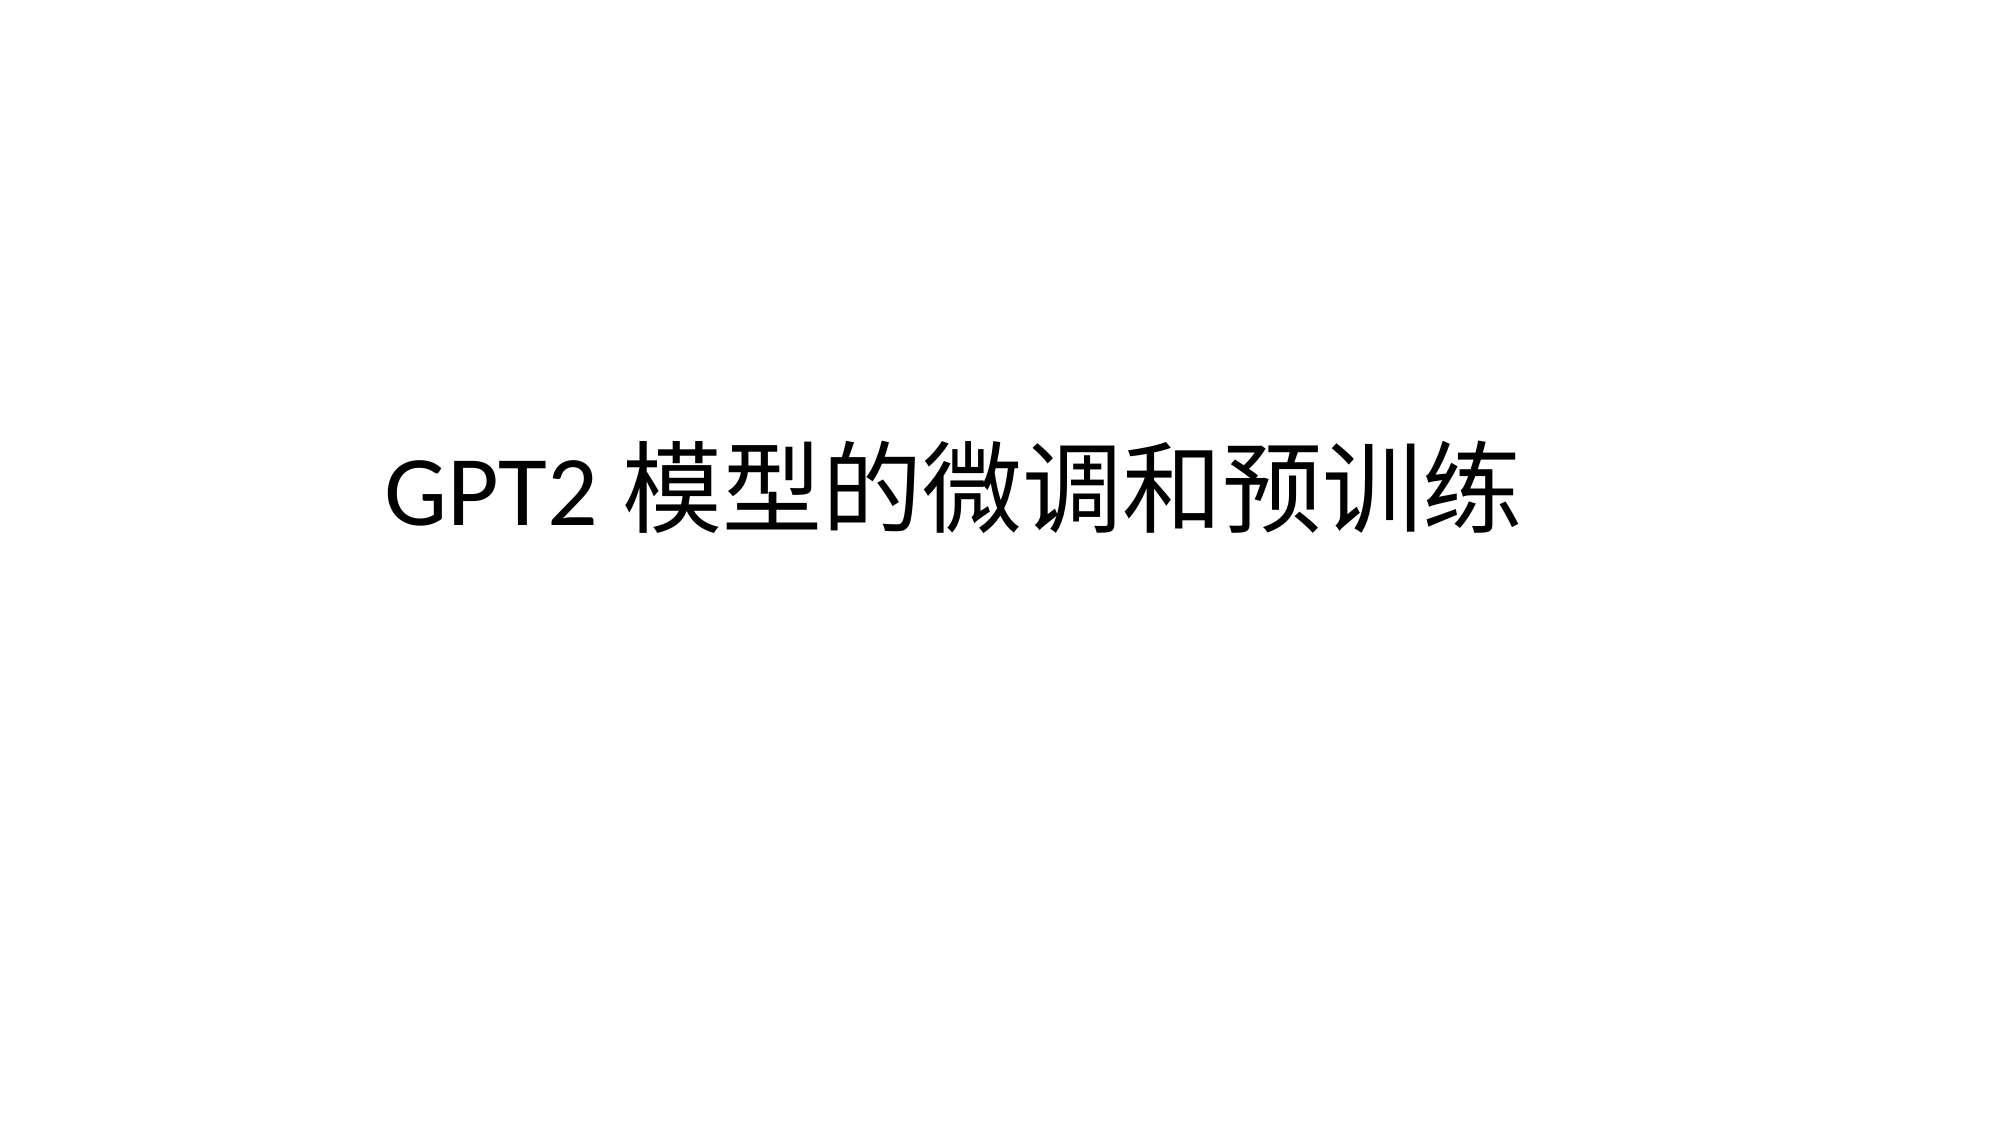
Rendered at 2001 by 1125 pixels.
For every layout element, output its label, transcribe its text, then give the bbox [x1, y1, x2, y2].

text_box GPT2模型的微调和预训练 [199, 432, 1708, 563]
